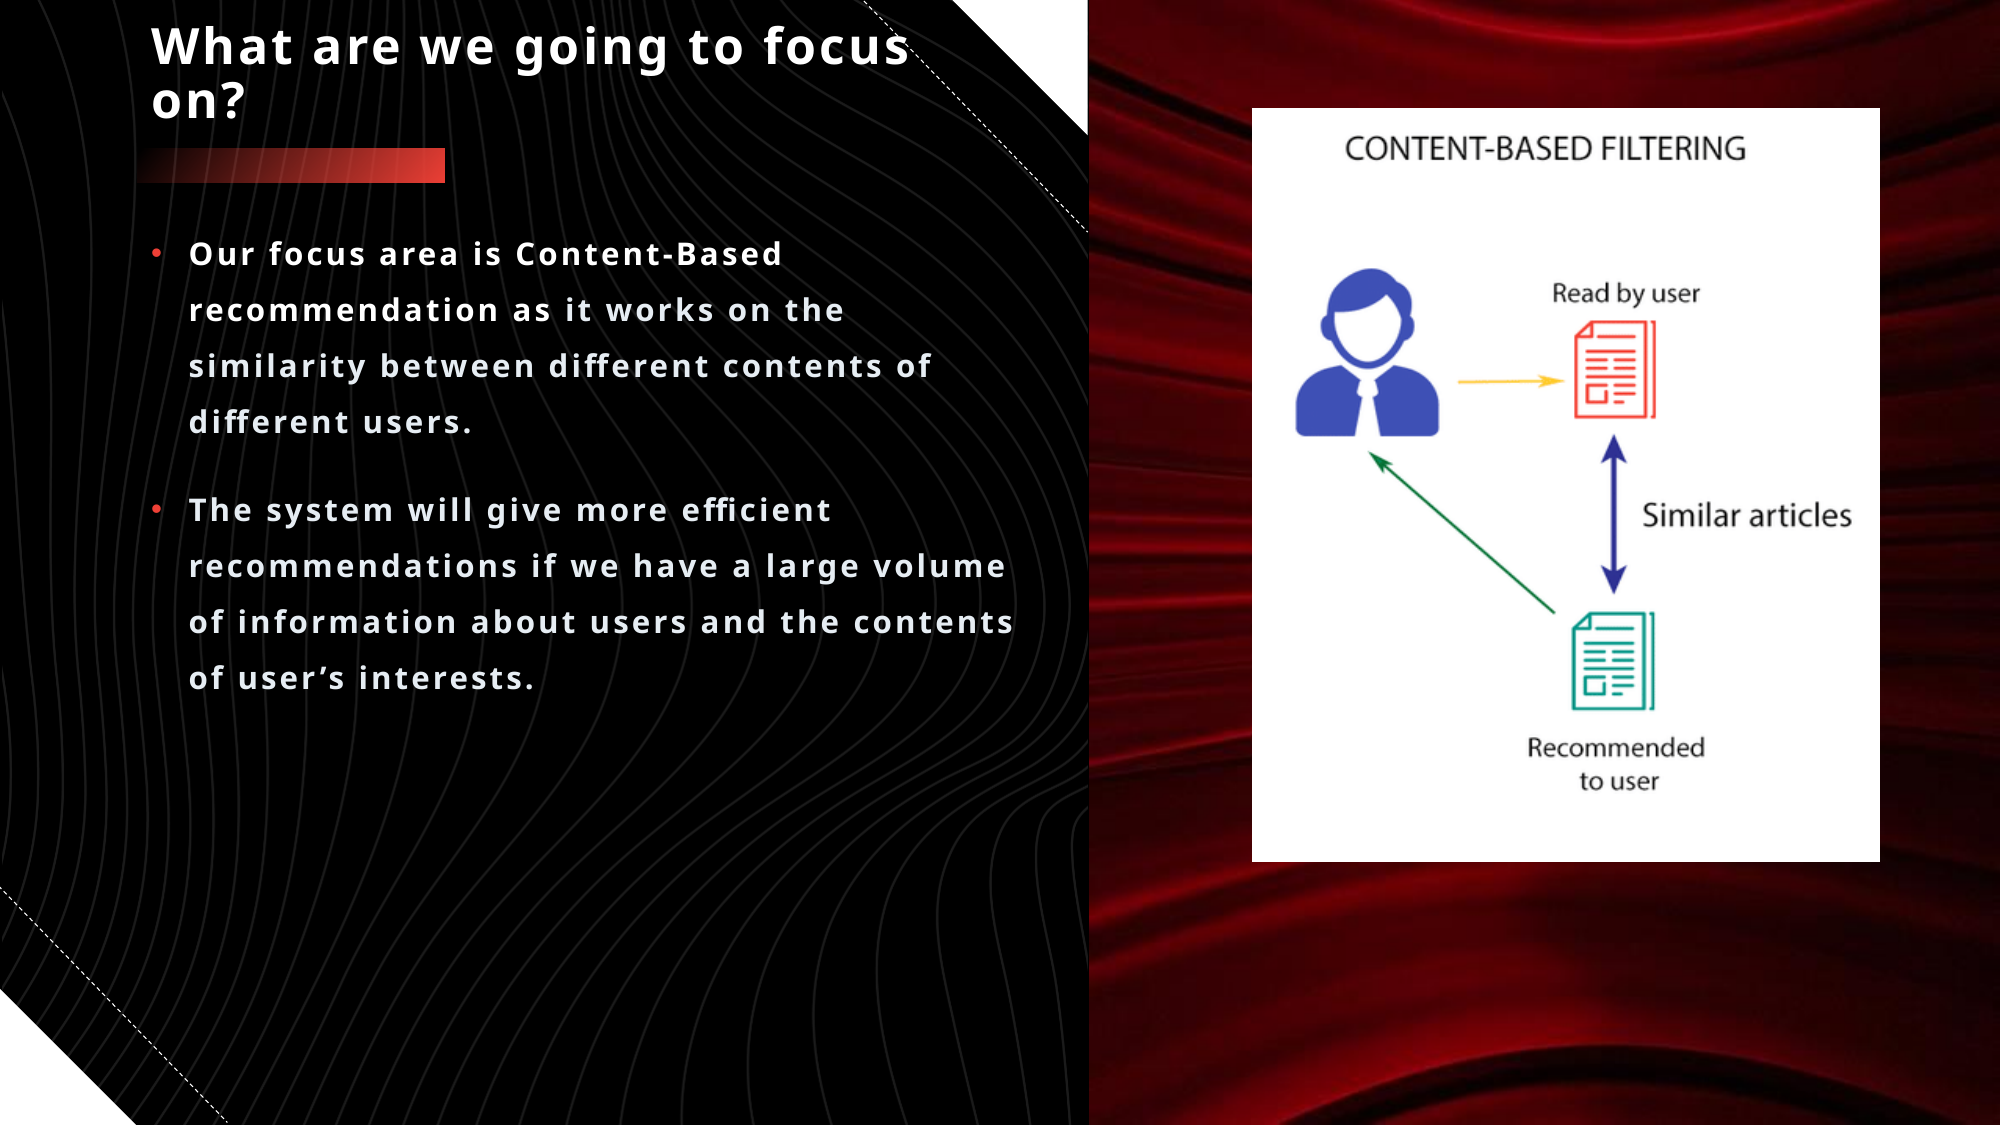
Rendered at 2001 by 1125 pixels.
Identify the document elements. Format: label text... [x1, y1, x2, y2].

list Our focus area is Content-Based recommendation as it works on the similarity between different contents of different users. The system will give more efficient recommendations if we have a large volume of information about users and the contents of user’s interests. [136, 207, 1048, 946]
picture [1089, 0, 2000, 1125]
title What are we going to focus on? [136, 27, 934, 124]
